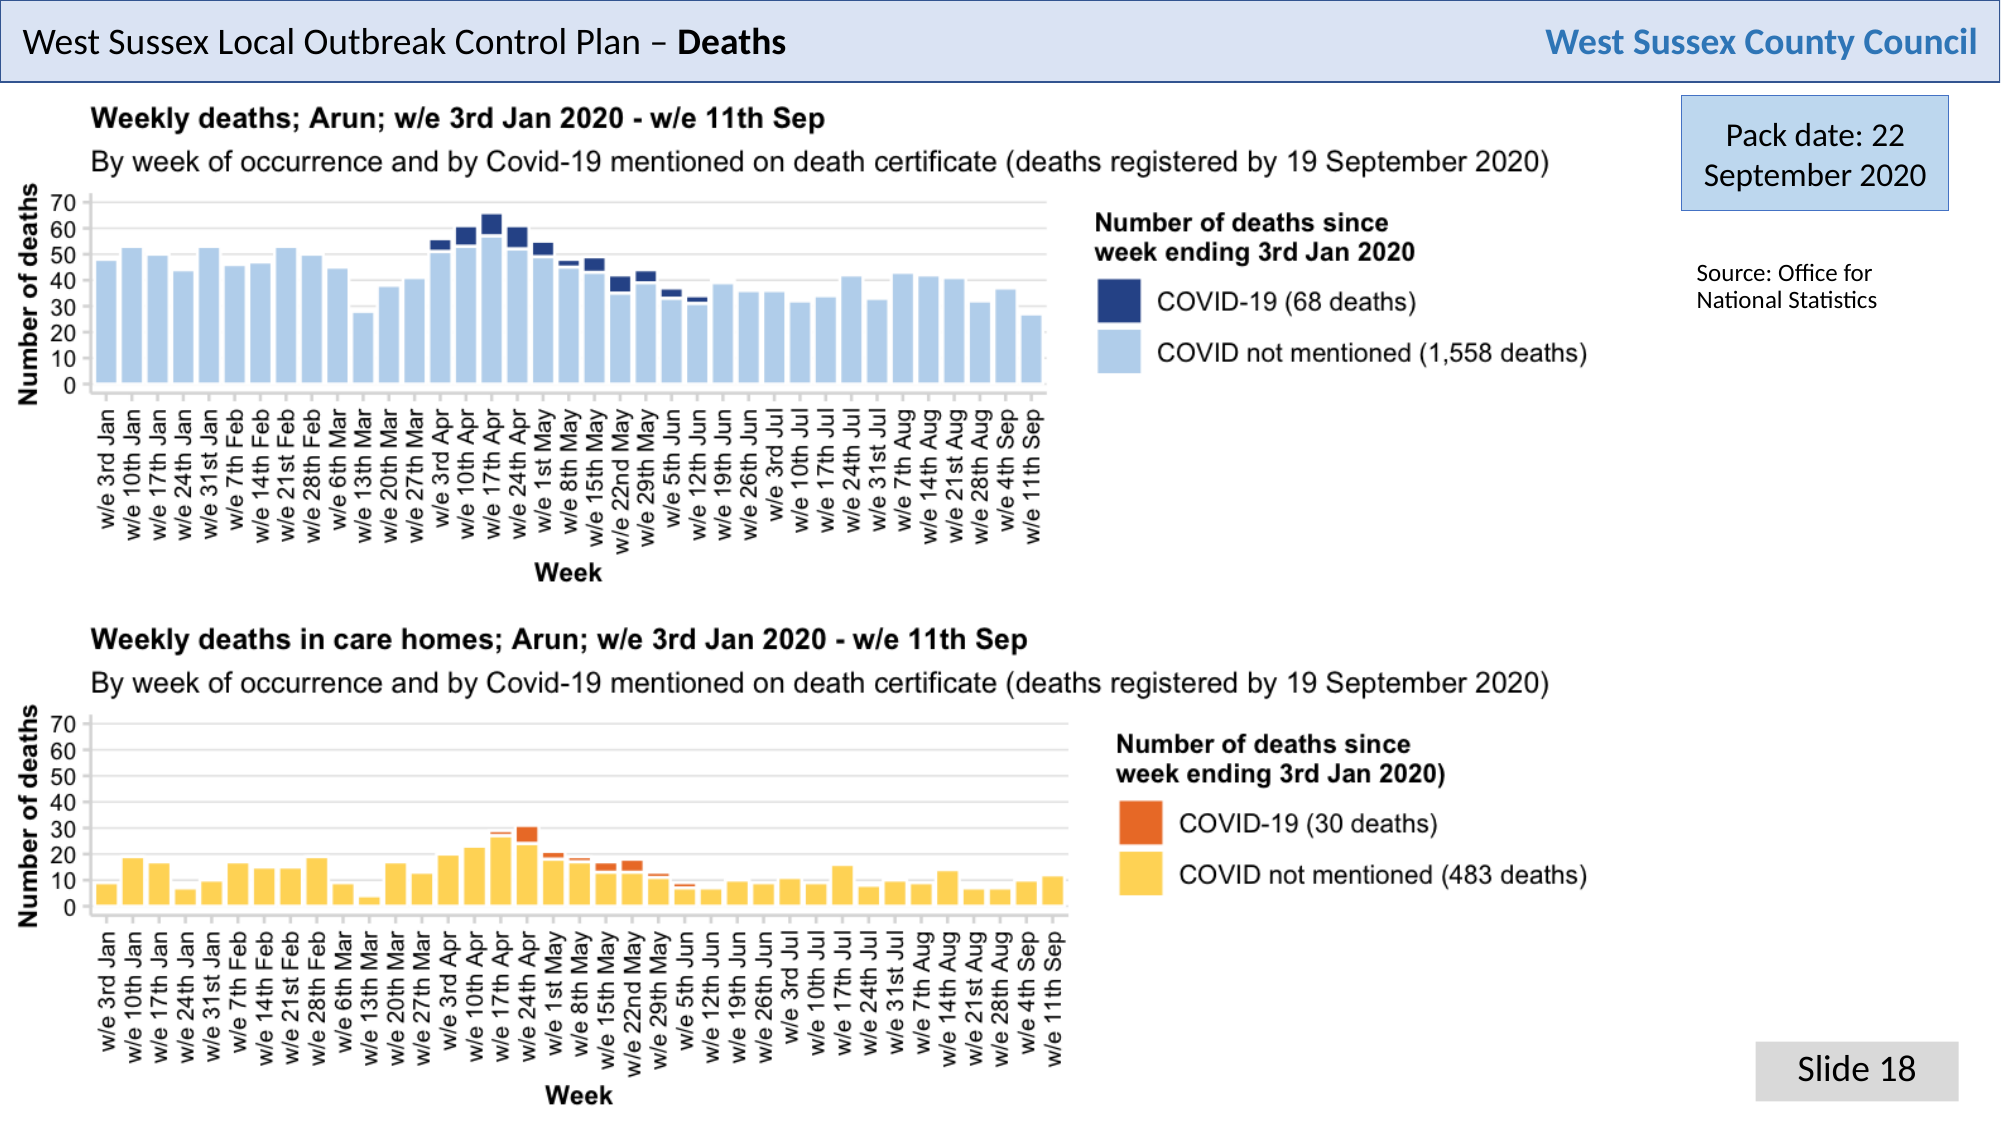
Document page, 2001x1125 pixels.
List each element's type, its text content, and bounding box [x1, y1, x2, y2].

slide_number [1681, 95, 1949, 211]
picture [3, 612, 1619, 1125]
picture [3, 91, 1619, 602]
list Source: Office for National Statistics [1681, 252, 1959, 289]
list Slide 18 [1755, 1041, 1959, 1102]
